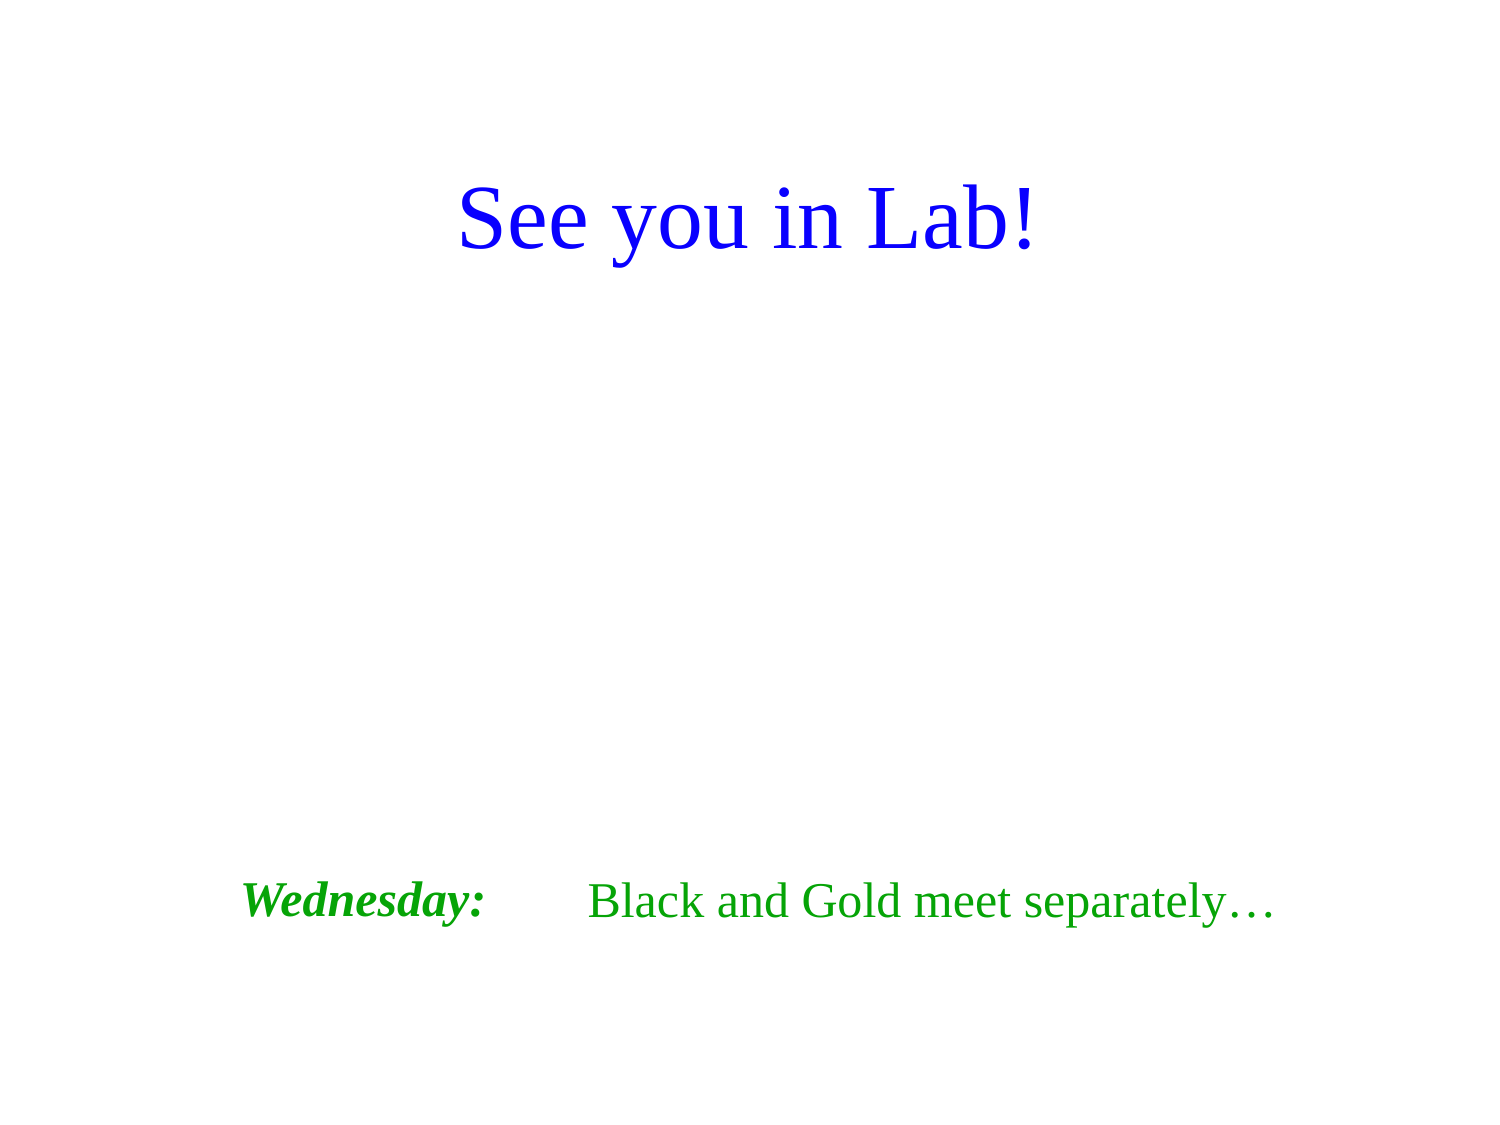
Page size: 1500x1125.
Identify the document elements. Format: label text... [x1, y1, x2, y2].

text_box Wednesday: [224, 859, 525, 935]
text_box Black and Gold meet separately… [572, 859, 1293, 935]
text_box See you in Lab! [90, 149, 1407, 275]
